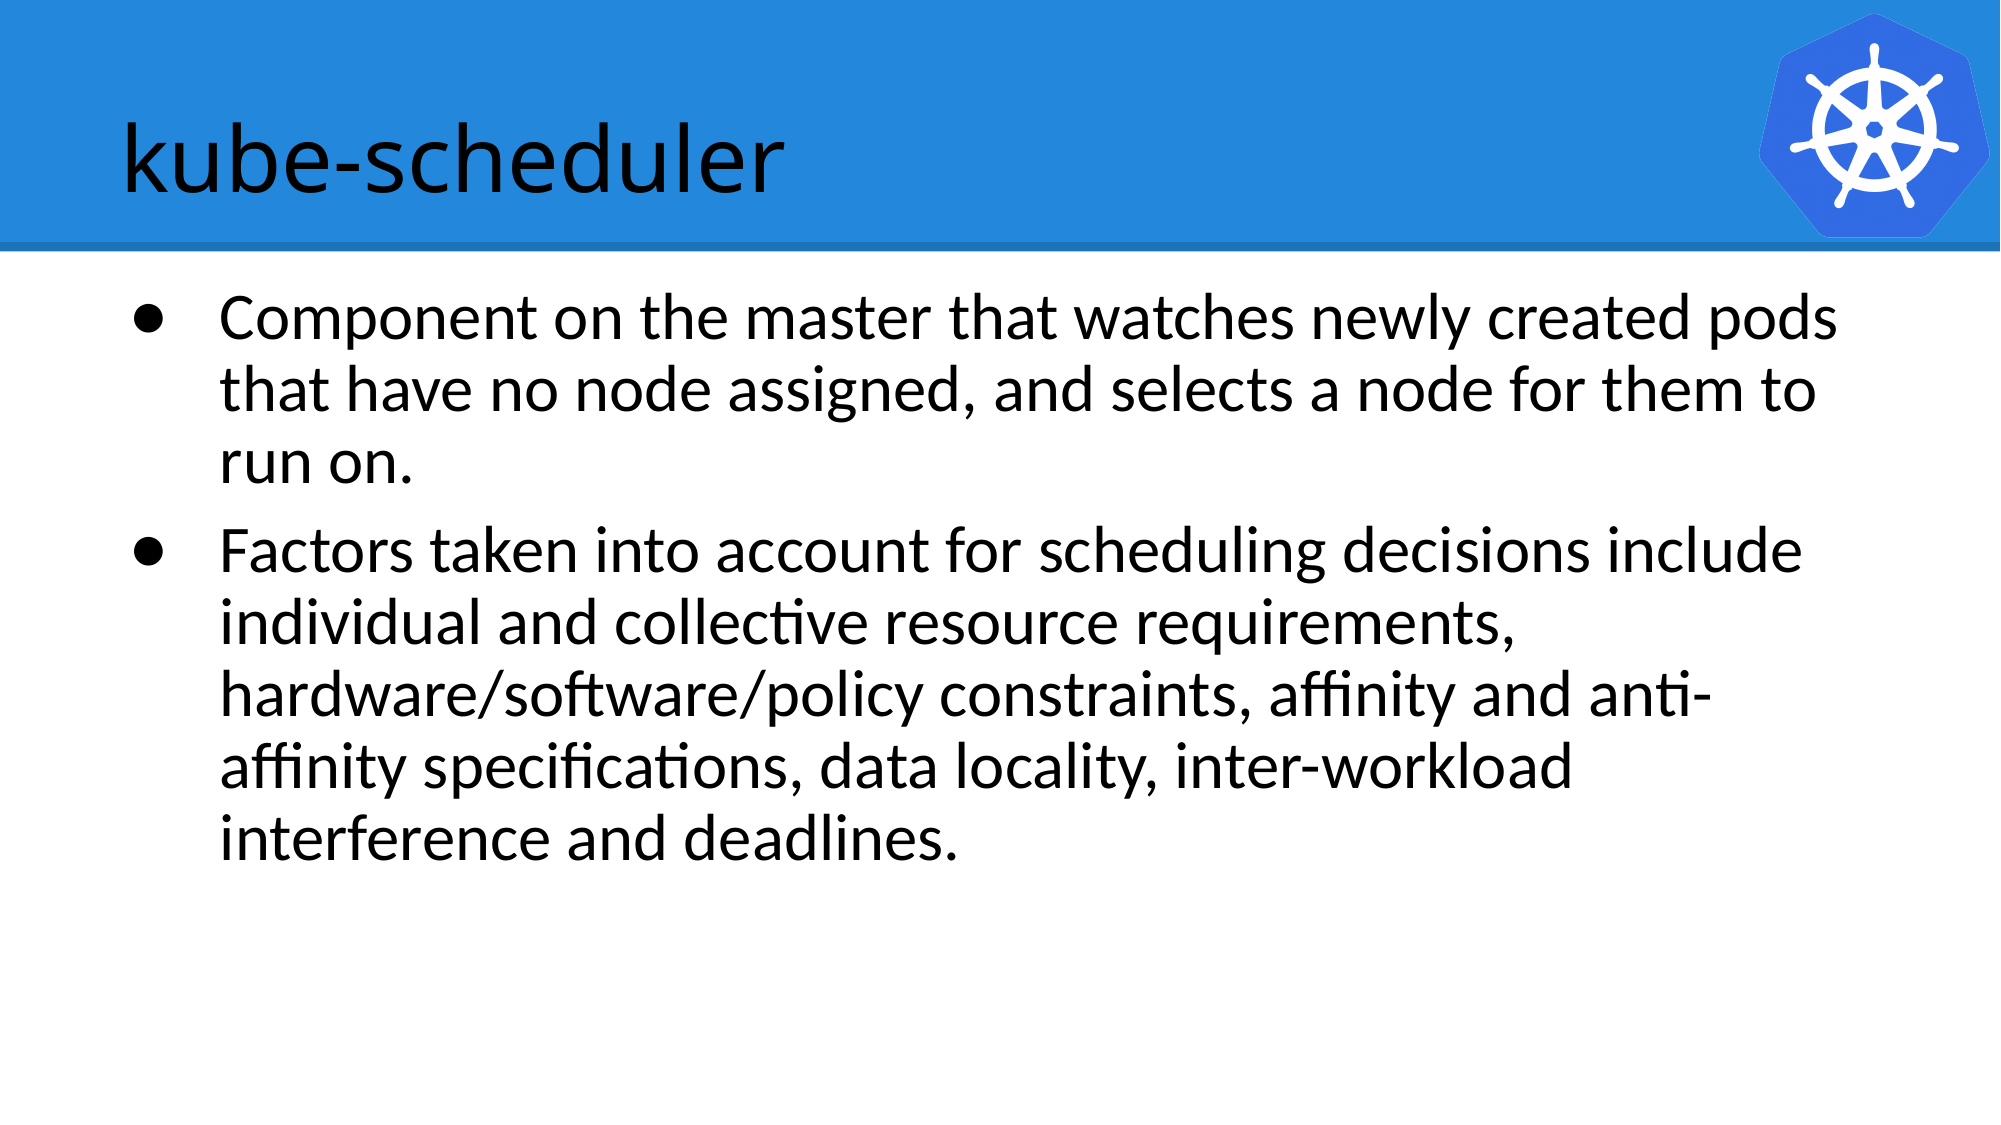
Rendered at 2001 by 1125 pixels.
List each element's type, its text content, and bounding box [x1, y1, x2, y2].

title kube-scheduler [99, 45, 1900, 233]
picture [1758, 9, 1991, 242]
list Component on the master that watches newly created pods that have no node assigned, and selects a node for them to run on. Factors taken into account for scheduling decisions include individual and collective resource requirements, hardware/software/policy constraints, affinity and anti-affinity specifications, data locality, inter-workload interference and deadlines. [99, 262, 1900, 1078]
